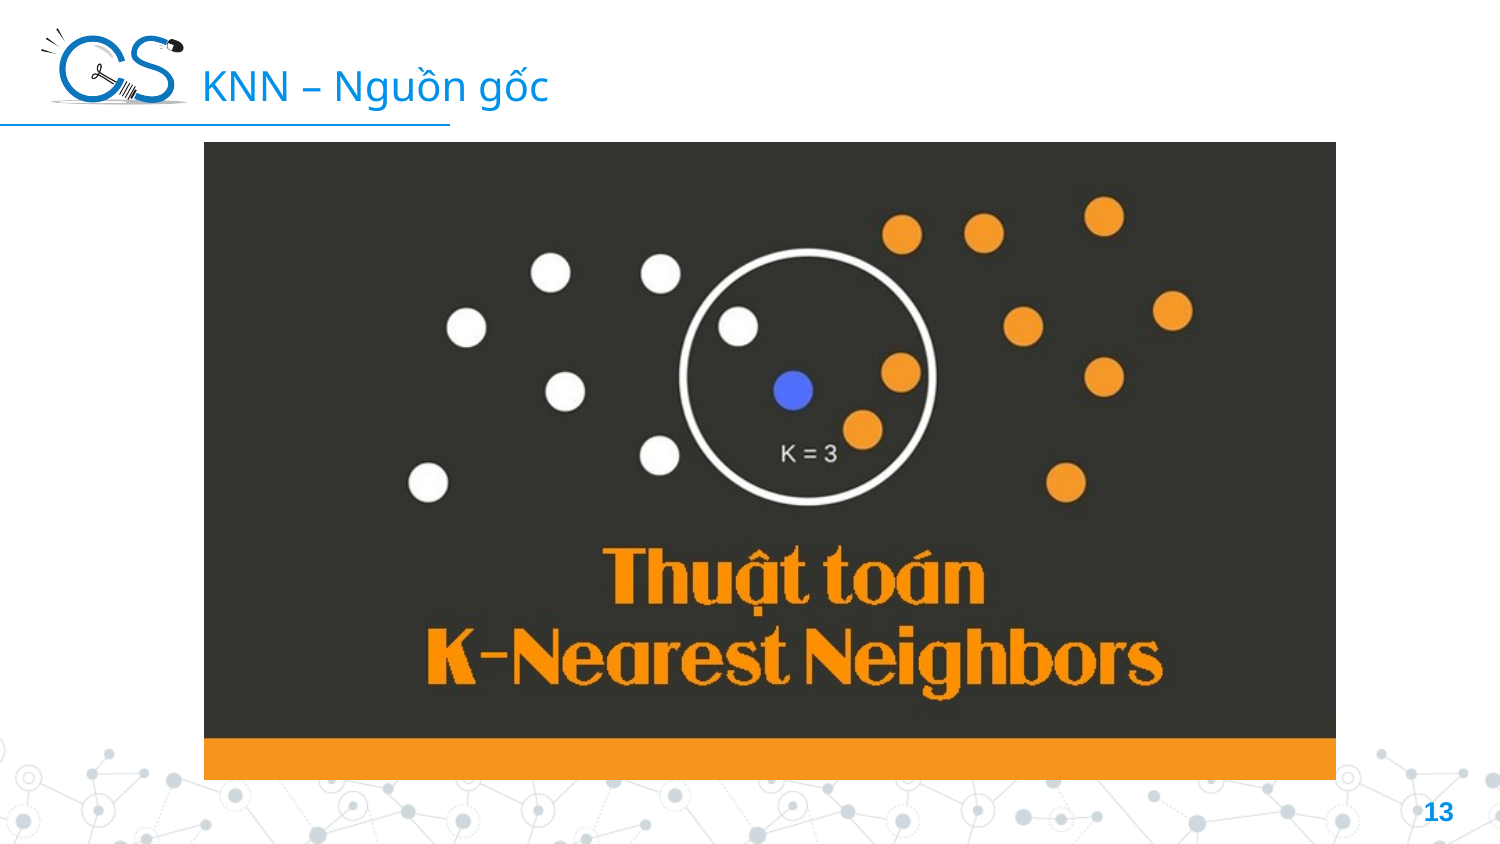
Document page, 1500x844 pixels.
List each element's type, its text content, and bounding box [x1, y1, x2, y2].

picture [0, 0, 1500, 844]
slide_number 13 [1378, 779, 1469, 844]
title KNN – Nguồn gốc [186, 9, 1429, 125]
